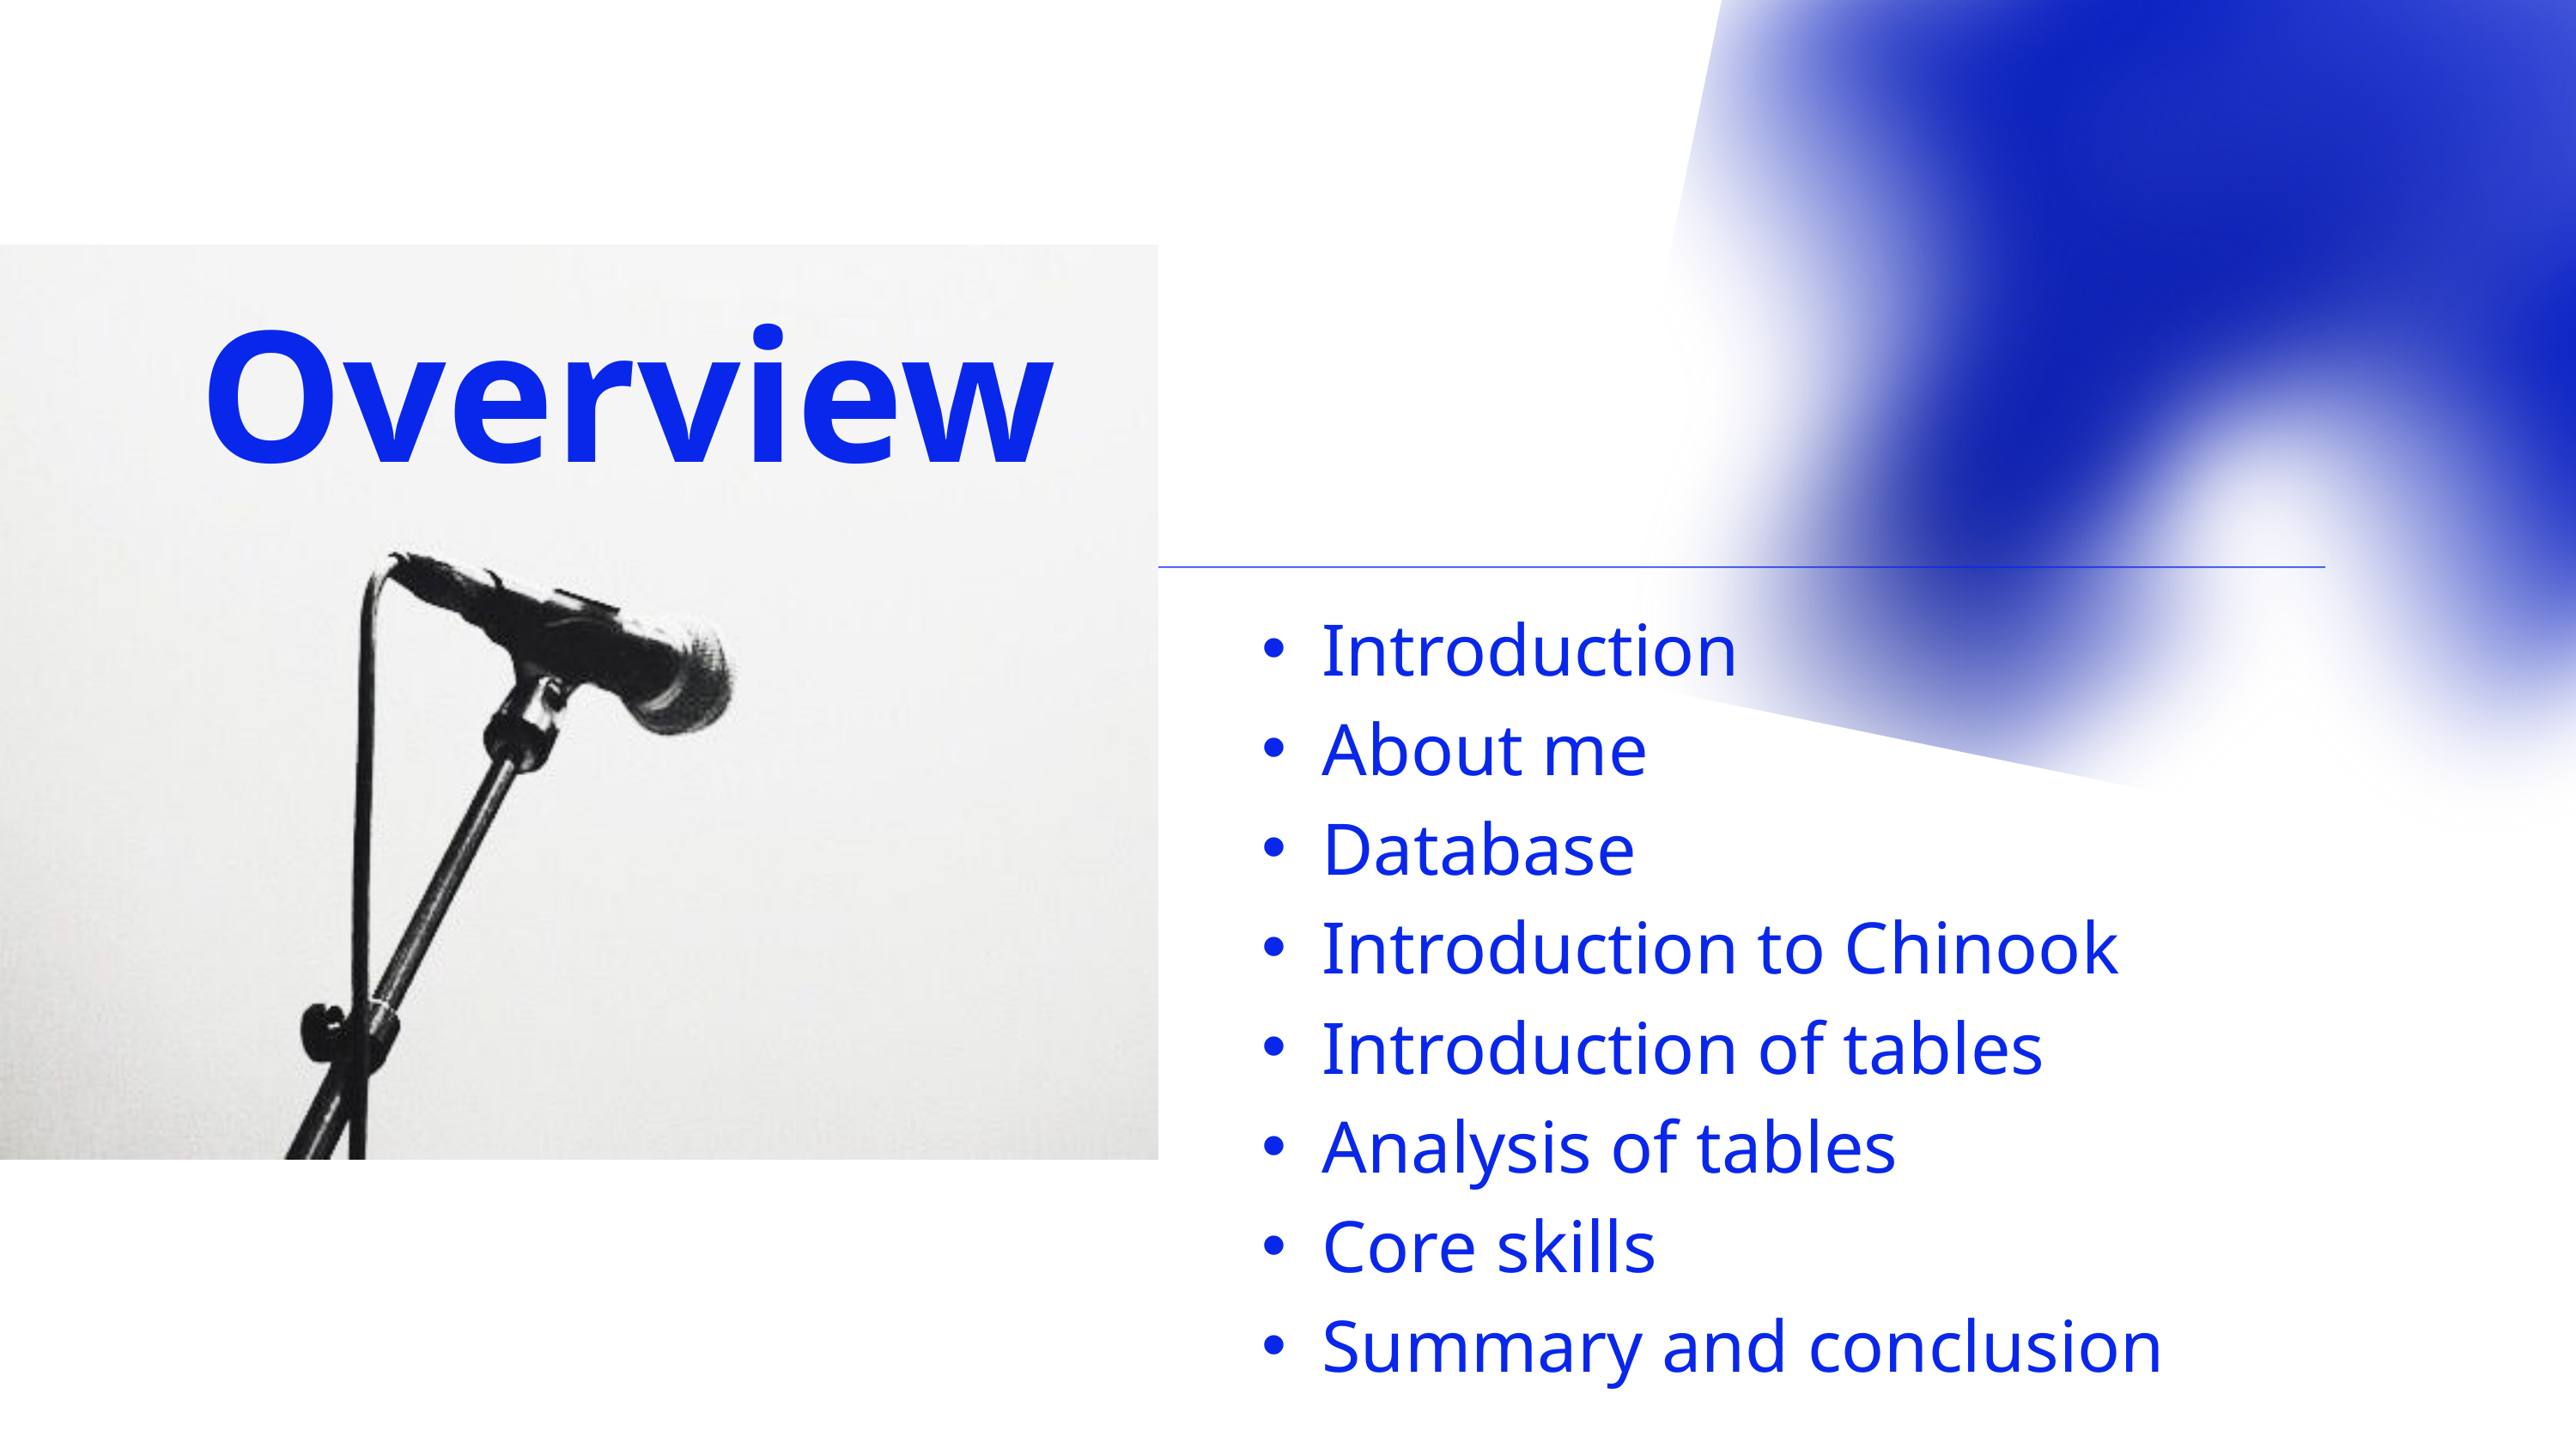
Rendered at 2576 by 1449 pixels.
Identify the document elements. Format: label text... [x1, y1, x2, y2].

text_box Overview [198, 280, 1227, 499]
text_box [1303, 567, 2272, 590]
text_box Introduction About me Database Introduction to Chinook Introduction of tables Analysis of tables Core skills Summary and conclusion [1200, 590, 2326, 1387]
text_box [1303, 519, 2272, 567]
text_box [0, 245, 1158, 1160]
text_box [1614, 0, 2576, 878]
